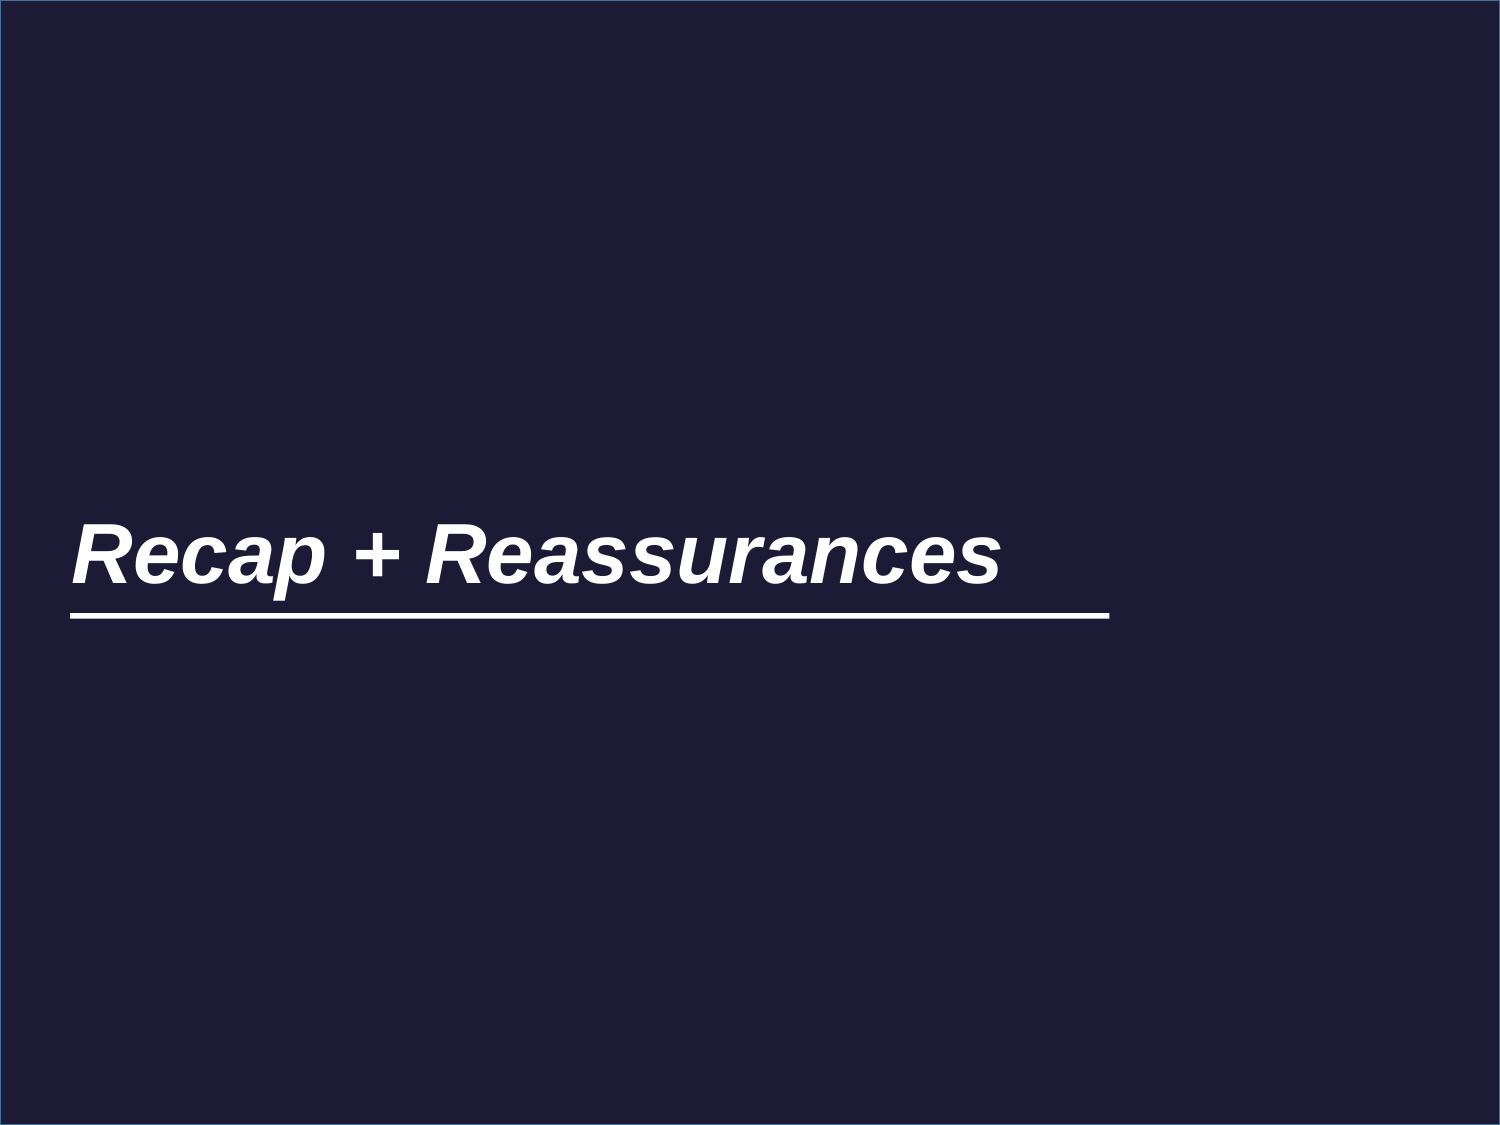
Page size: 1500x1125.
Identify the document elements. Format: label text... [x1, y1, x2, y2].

text_box Recap + Reassurances [64, 484, 1414, 628]
